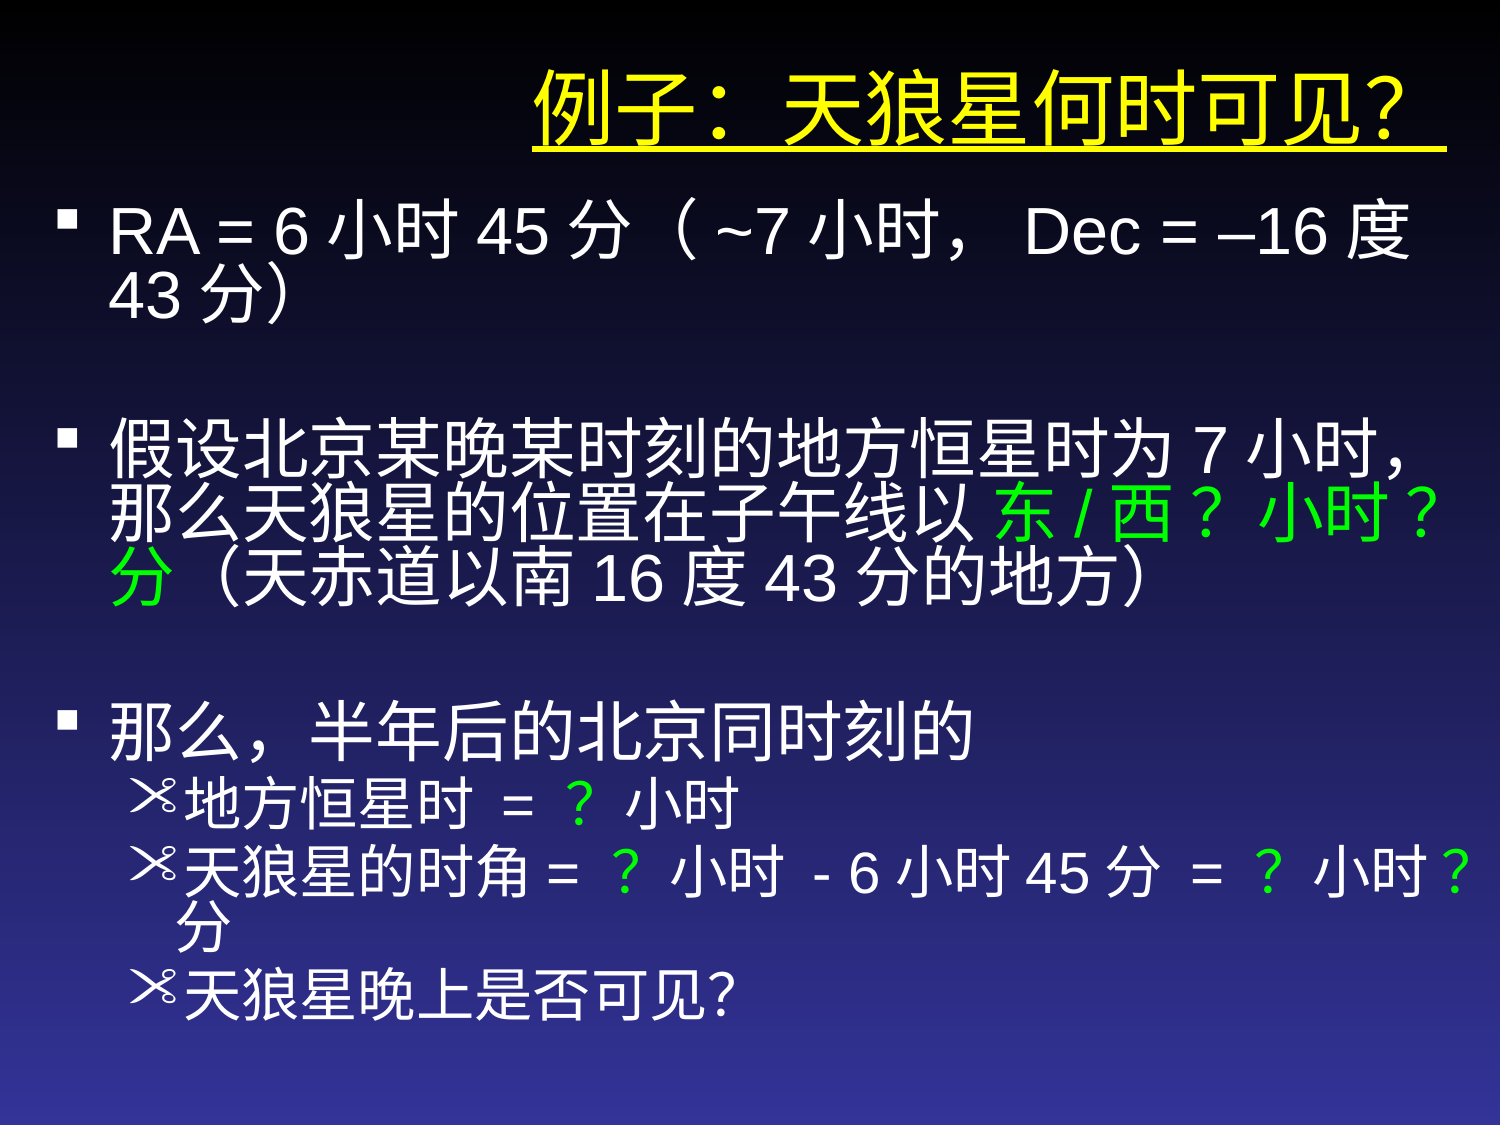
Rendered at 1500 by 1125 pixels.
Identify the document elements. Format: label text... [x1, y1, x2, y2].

title 例子：天狼星何时可见？ [62, 50, 1463, 163]
list RA = 6小时45分（~7小时，Dec = –16度43分） 假设北京某晚某时刻的地方恒星时为7小时，那么天狼星的位置在子午线以 东/西 ？小时 ？分（天赤道以南16度43分的地方） 那么，半年后的北京同时刻的 地方恒星时 = ？小时 天狼星的时角= ？小时 - 6小时45分 = ？小时 ？分 天狼星晚上是否可见？ [37, 196, 1475, 1038]
